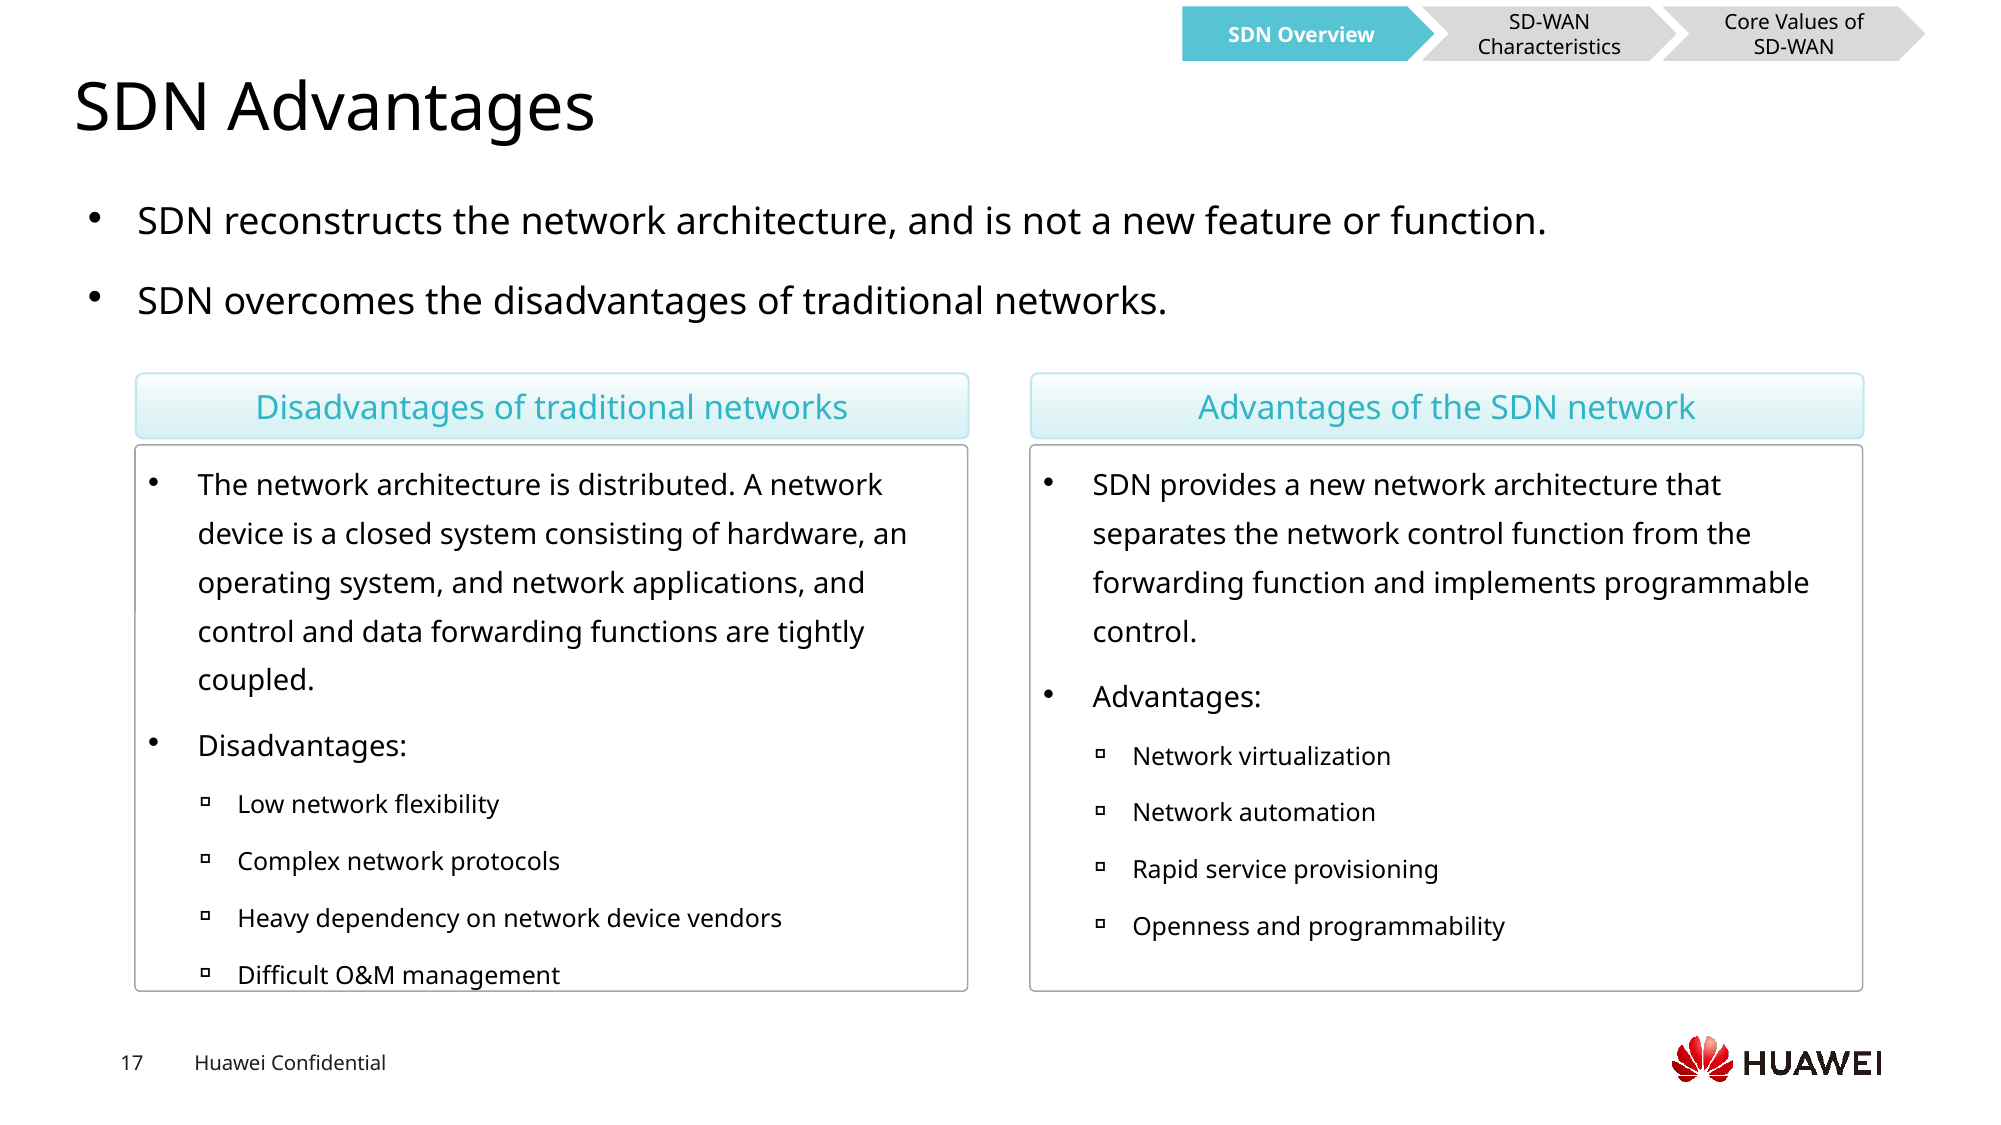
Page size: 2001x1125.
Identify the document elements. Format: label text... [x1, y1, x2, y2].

text_box SDN provides a new network architecture that separates the network control function from the forwarding function and implements programmable control. Advantages: Network virtualization Network automation Rapid service provisioning Openness and programmability [1028, 443, 1864, 993]
text_box The network architecture is distributed. A network device is a closed system consisting of hardware, an operating system, and network applications, and control and data forwarding functions are tightly coupled. Disadvantages: Low network flexibility Complex network protocols Heavy dependency on network device vendors Difficult O&M management [133, 443, 969, 993]
text_box Disadvantages of traditional networks [134, 372, 970, 440]
title SDN Advantages [74, 73, 1928, 155]
picture [1672, 1036, 1881, 1082]
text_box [1183, 6, 1925, 61]
text_box Advantages of the SDN network [1029, 372, 1865, 440]
list SDN reconstructs the network architecture, and is not a new feature or function. SDN overcomes the disadvantages of traditional networks. [74, 172, 1928, 973]
